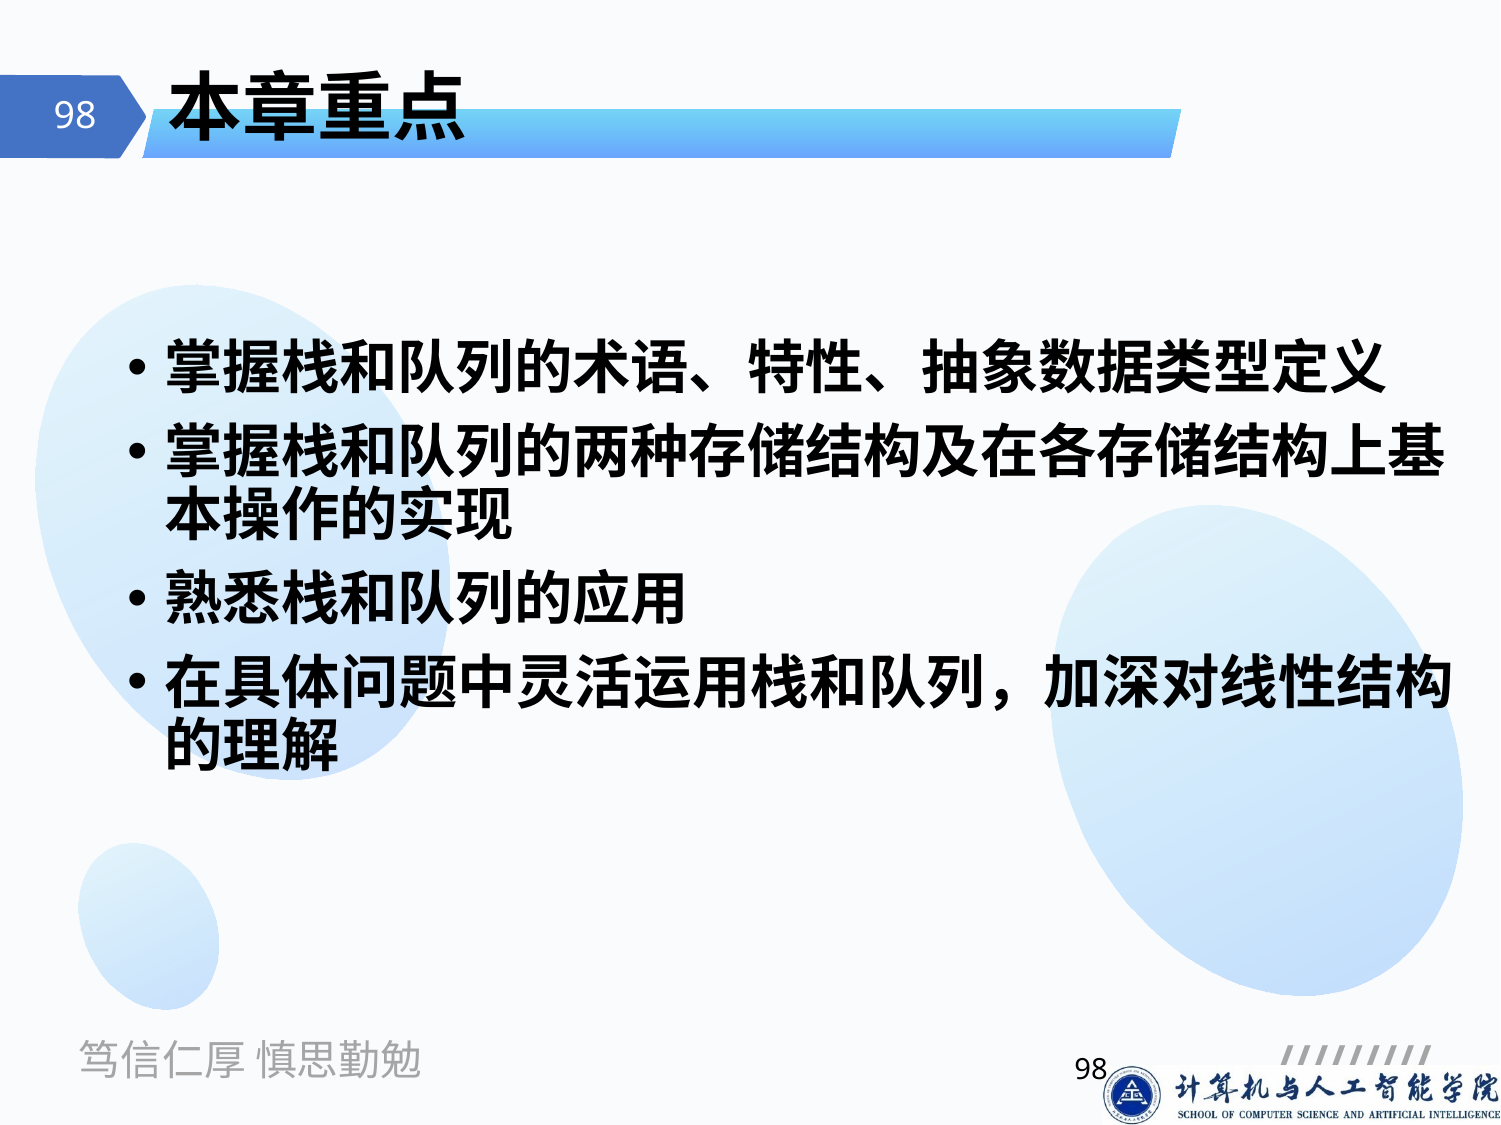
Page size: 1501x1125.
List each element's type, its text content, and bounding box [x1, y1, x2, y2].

picture [1102, 1065, 1501, 1125]
title 本章重点 [152, 59, 1181, 158]
slide_number 98 [1059, 1042, 1398, 1103]
list 掌握栈和队列的术语、特性、抽象数据类型定义 掌握栈和队列的两种存储结构及在各存储结构上基本操作的实现 熟悉栈和队列的应用 在具体问题中灵活运用栈和队列，加深对线性结构的理解 [112, 331, 1470, 1006]
